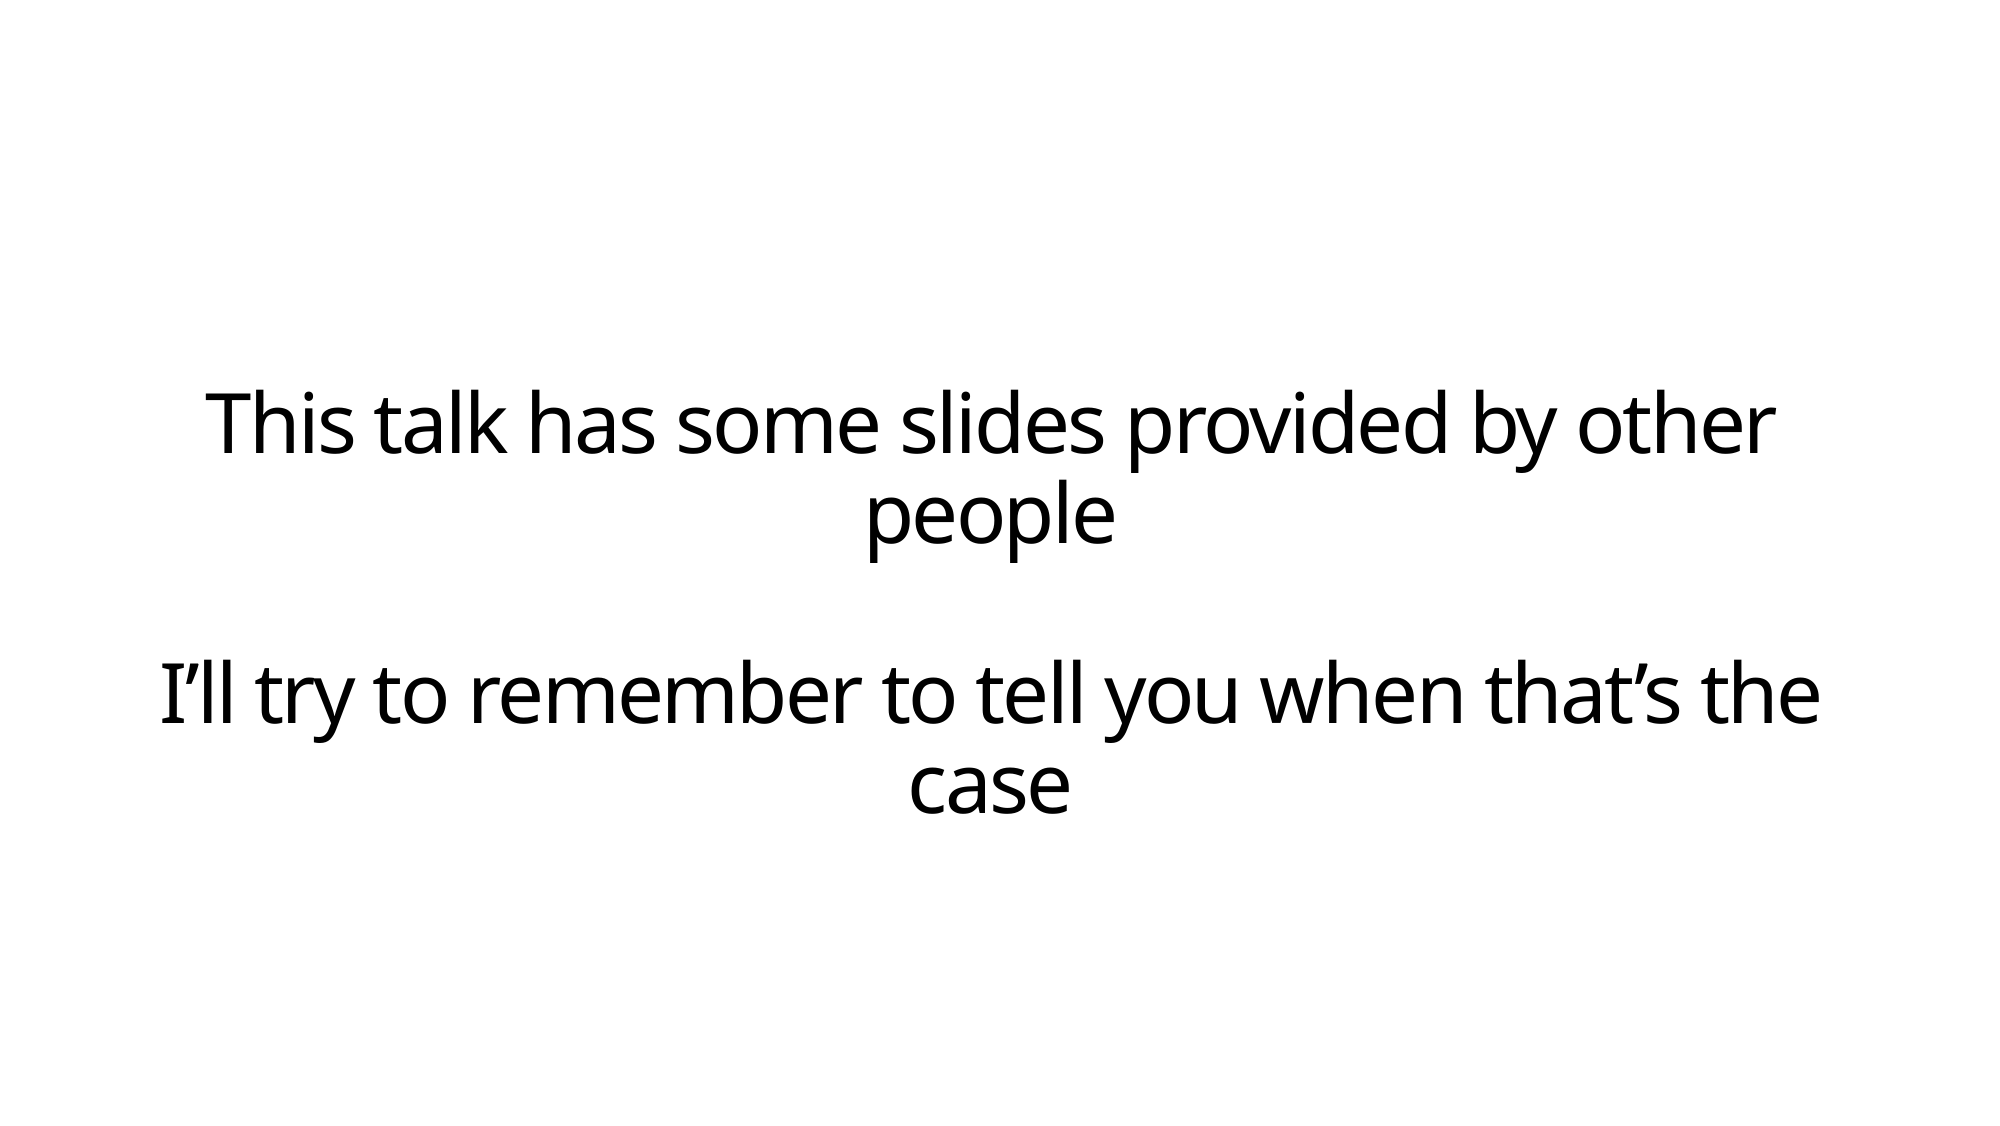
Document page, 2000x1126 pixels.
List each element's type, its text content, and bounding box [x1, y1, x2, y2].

title This talk has some slides provided by other people I’ll try to remember to tell you when that’s the case [74, 381, 1908, 649]
